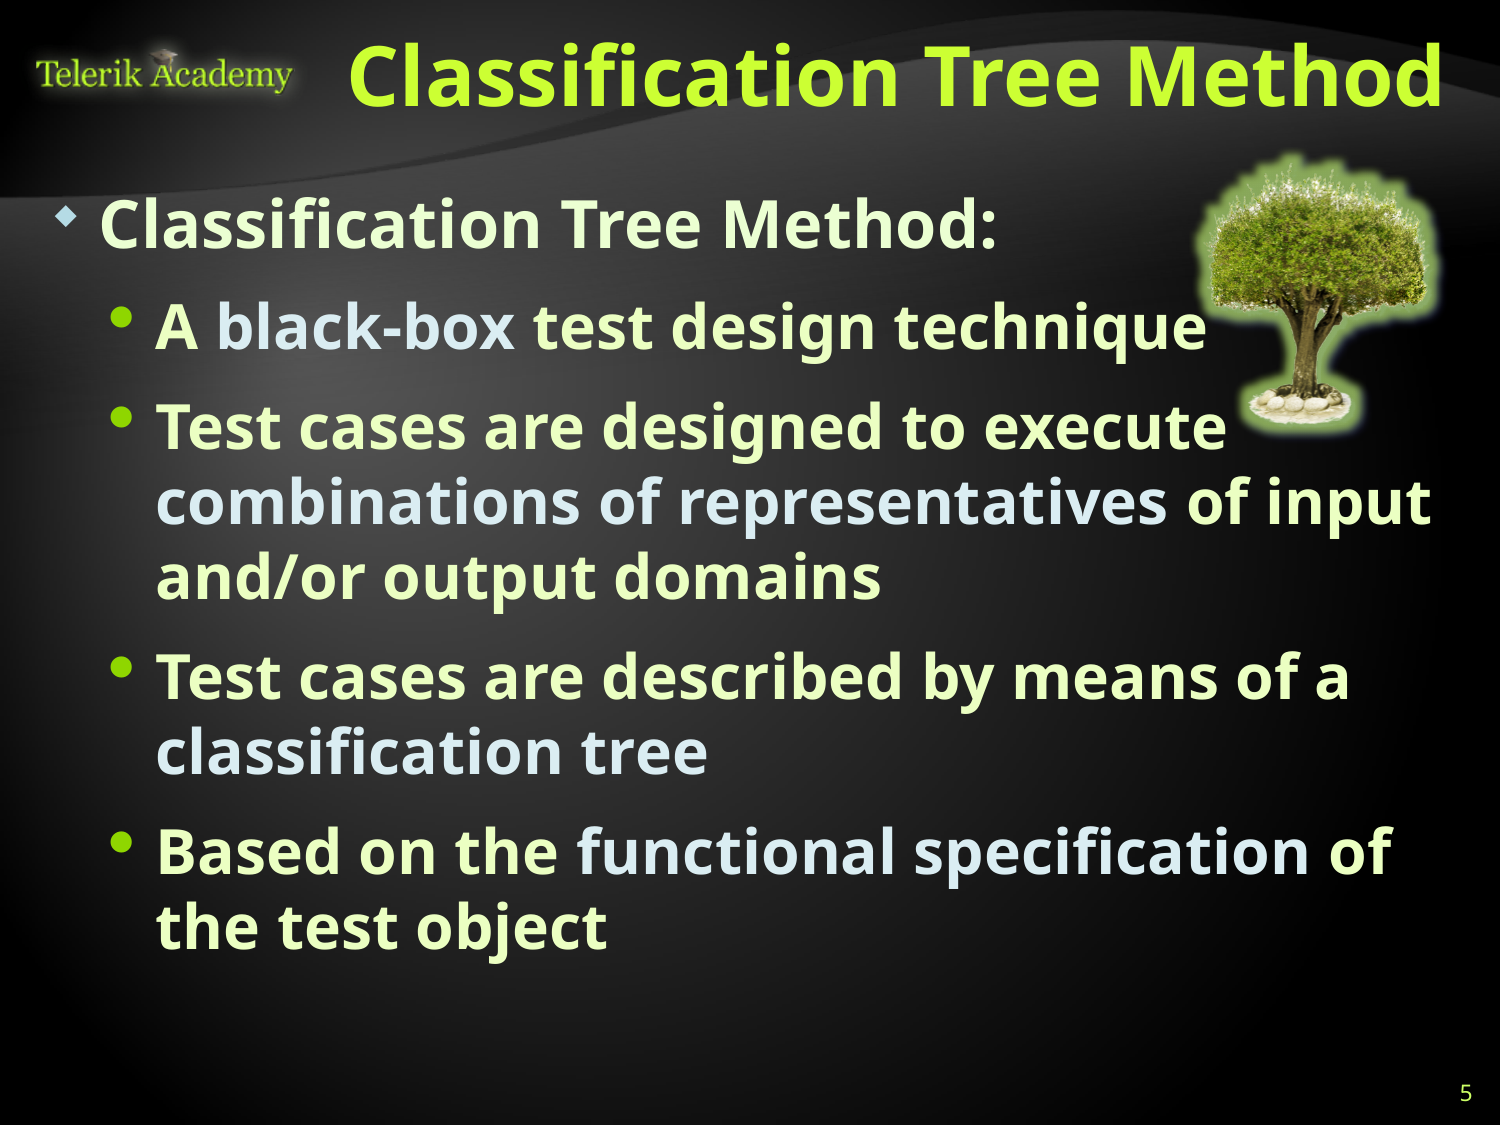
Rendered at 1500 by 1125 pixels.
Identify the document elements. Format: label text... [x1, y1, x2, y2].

picture [0, 0, 1500, 1125]
list Classification Tree Method: A black-box test design technique Test cases are designed to execute combinations of representatives of input and/or output domains Test cases are described by means of a classification tree Based on the functional specification of the test object [37, 174, 1463, 1088]
title Classification Tree Method [300, 12, 1463, 150]
slide_number 5 [1412, 1074, 1488, 1113]
